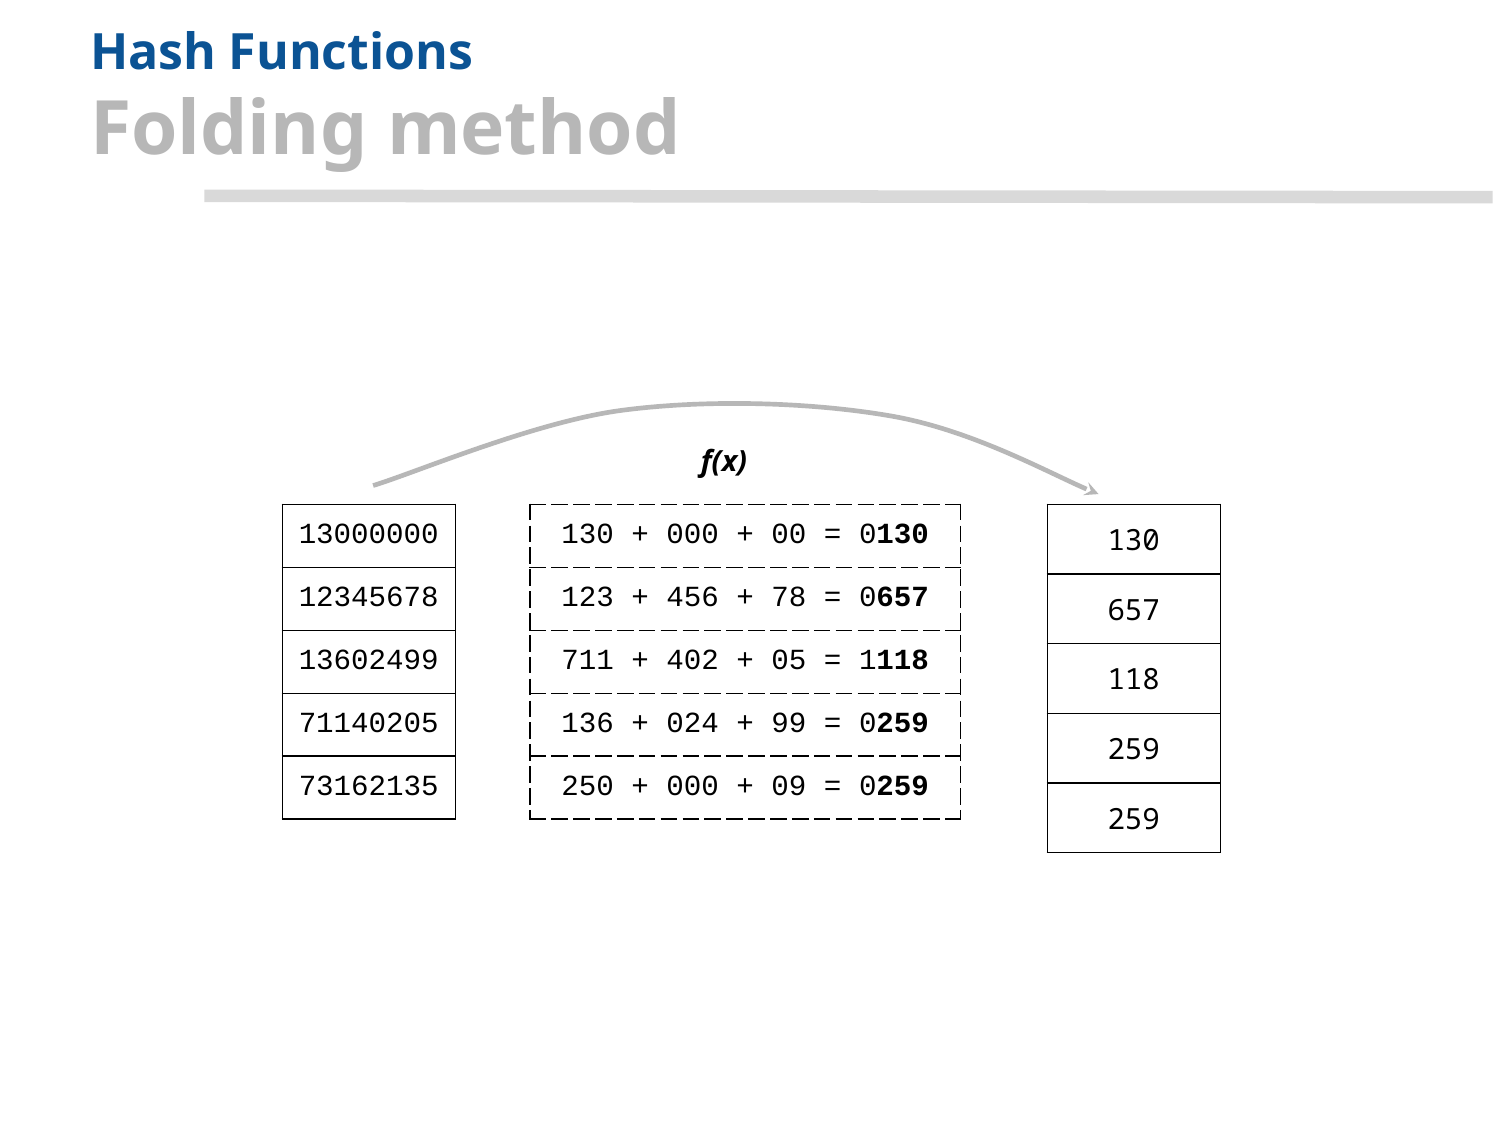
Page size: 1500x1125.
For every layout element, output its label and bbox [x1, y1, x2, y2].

table_cell [283, 568, 455, 630]
table_cell [283, 631, 455, 693]
table_cell [283, 694, 455, 755]
table_cell [1048, 575, 1220, 643]
table_header [1048, 505, 1220, 573]
table_header [283, 505, 455, 567]
table_cell [1048, 714, 1220, 782]
table_header [530, 504, 960, 567]
table_cell [283, 757, 455, 818]
text_box [373, 403, 1099, 496]
title [75, 45, 1425, 185]
table_cell [1048, 644, 1220, 713]
table_cell [530, 567, 960, 819]
table_cell [1048, 784, 1220, 852]
